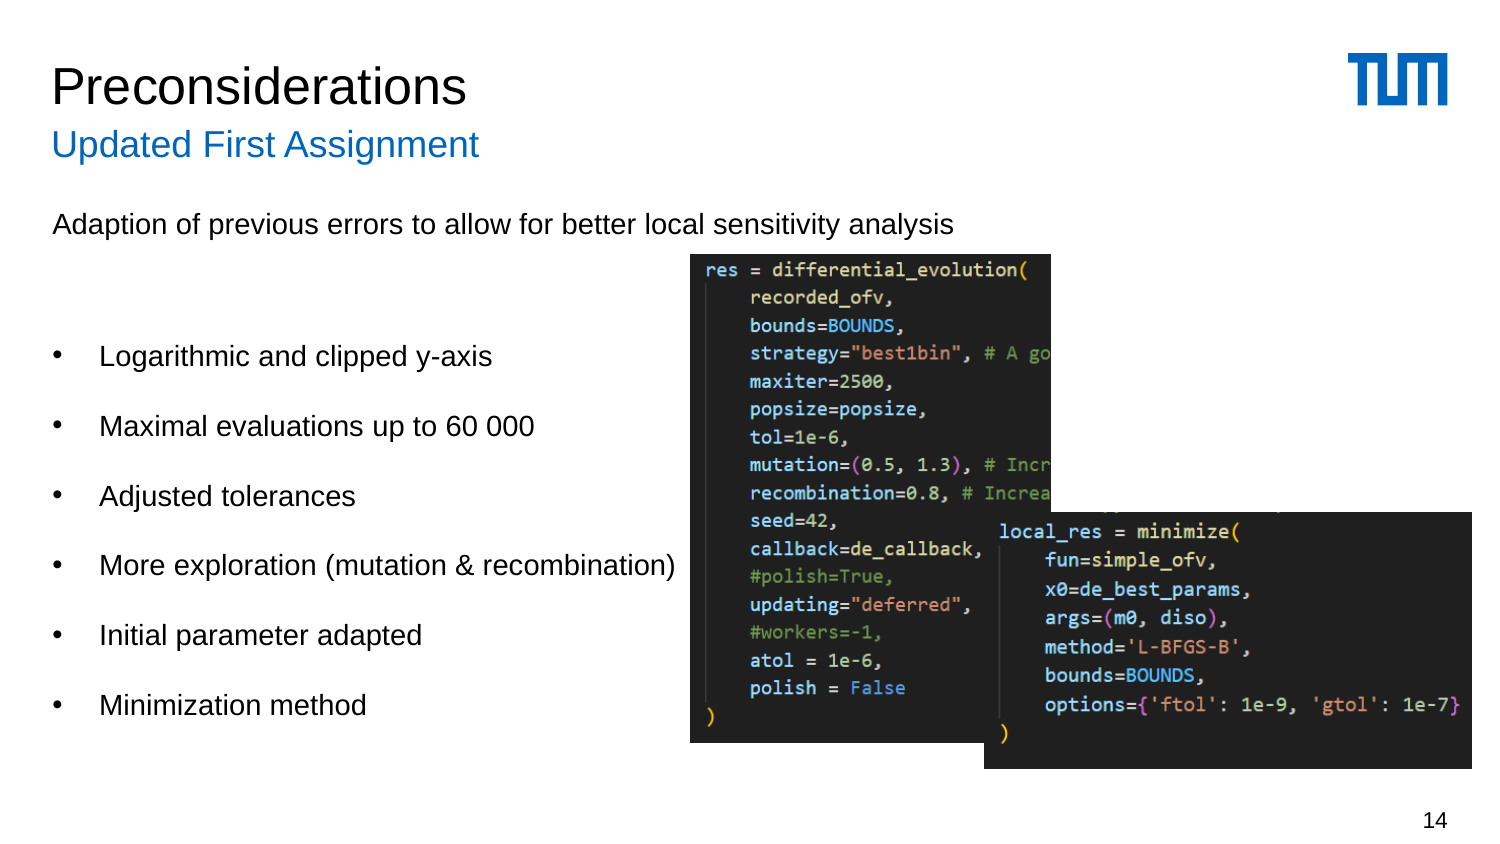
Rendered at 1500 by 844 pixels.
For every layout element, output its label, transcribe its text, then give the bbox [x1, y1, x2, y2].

list Updated First Assignment [51, 112, 1447, 165]
slide_number 14 [1111, 796, 1448, 842]
list Logarithmic and clipped y-axis Maximal evaluations up to 60 000 Adjusted tolerances More exploration (mutation & recombination) Initial parameter adapted Minimization method [52, 301, 1449, 779]
list Adaption of previous errors to allow for better local sensitivity analysis [52, 200, 1449, 284]
title Preconsiderations [50, 47, 1448, 111]
picture [689, 254, 1472, 769]
